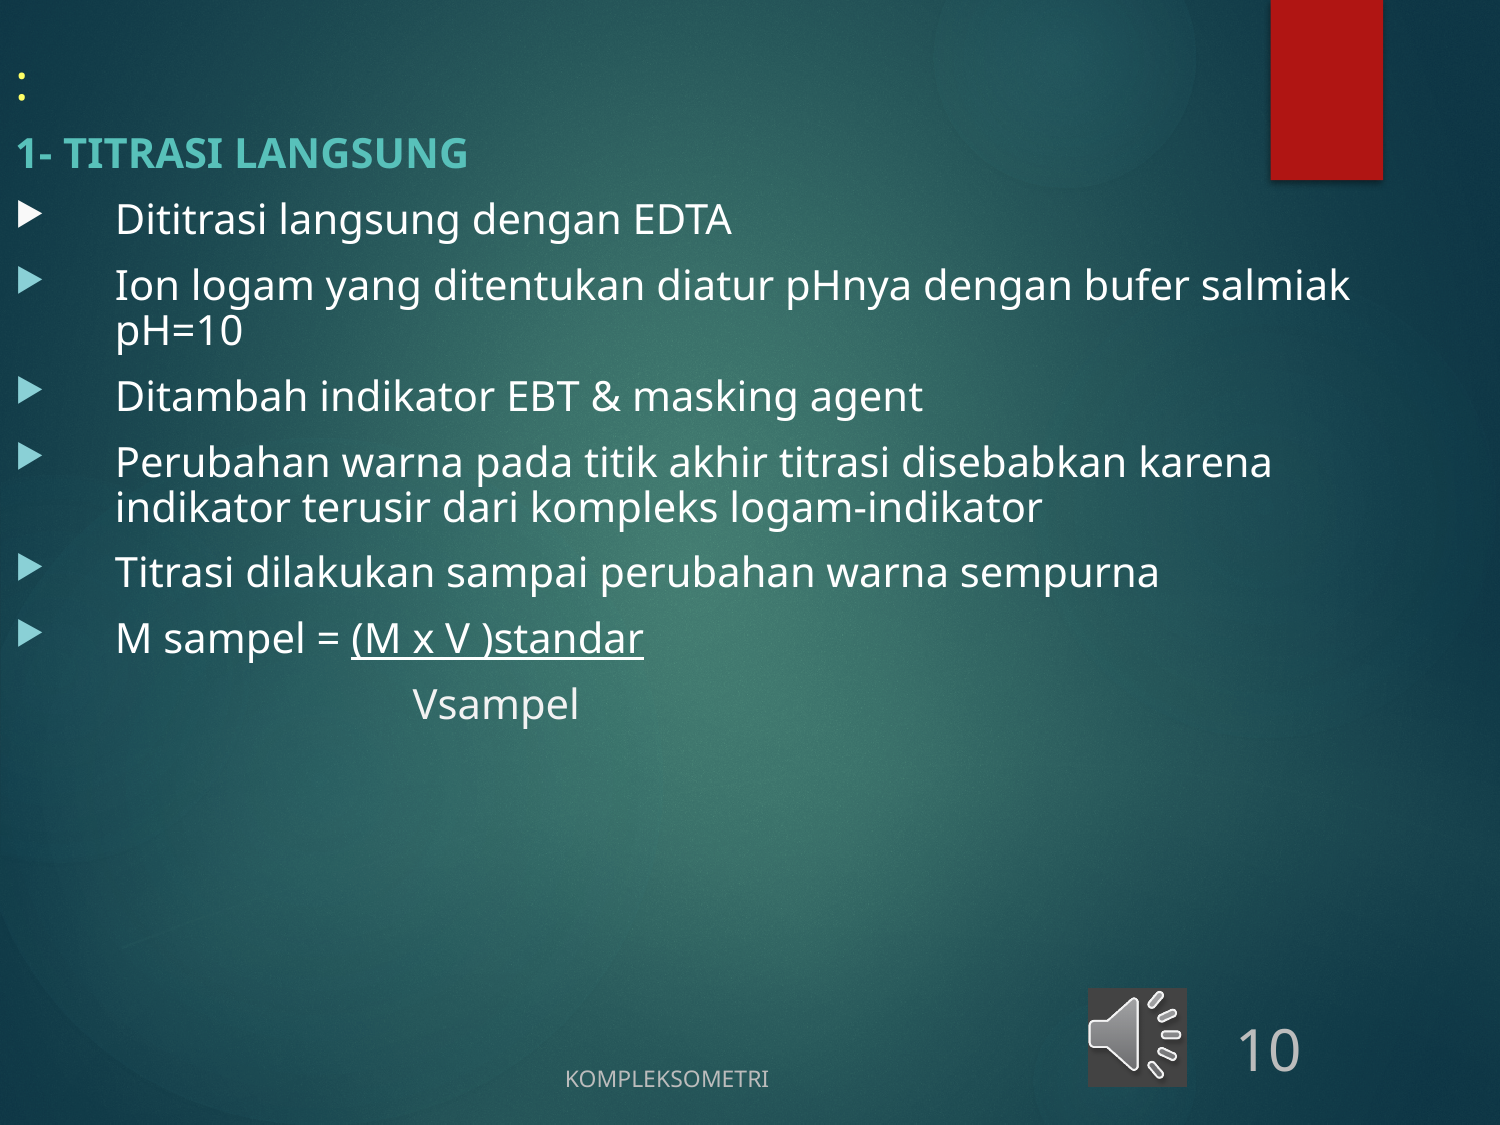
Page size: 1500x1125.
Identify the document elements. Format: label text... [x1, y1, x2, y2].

slide_number 10 [1112, 1025, 1425, 1100]
picture [1087, 987, 1188, 1088]
footer KOMPLEKSOMETRI [549, 1025, 1038, 1100]
list : 1- TITRASI LANGSUNG Dititrasi langsung dengan EDTA Ion logam yang ditentukan diatur pHnya dengan bufer salmiak pH=10 Ditambah indikator EBT & masking agent Perubahan warna pada titik akhir titrasi disebabkan karena indikator terusir dari kompleks logam-indikator Titrasi dilakukan sampai perubahan warna sempurna M sampel = (M x V )standar Vsampel [0, 50, 1463, 1044]
